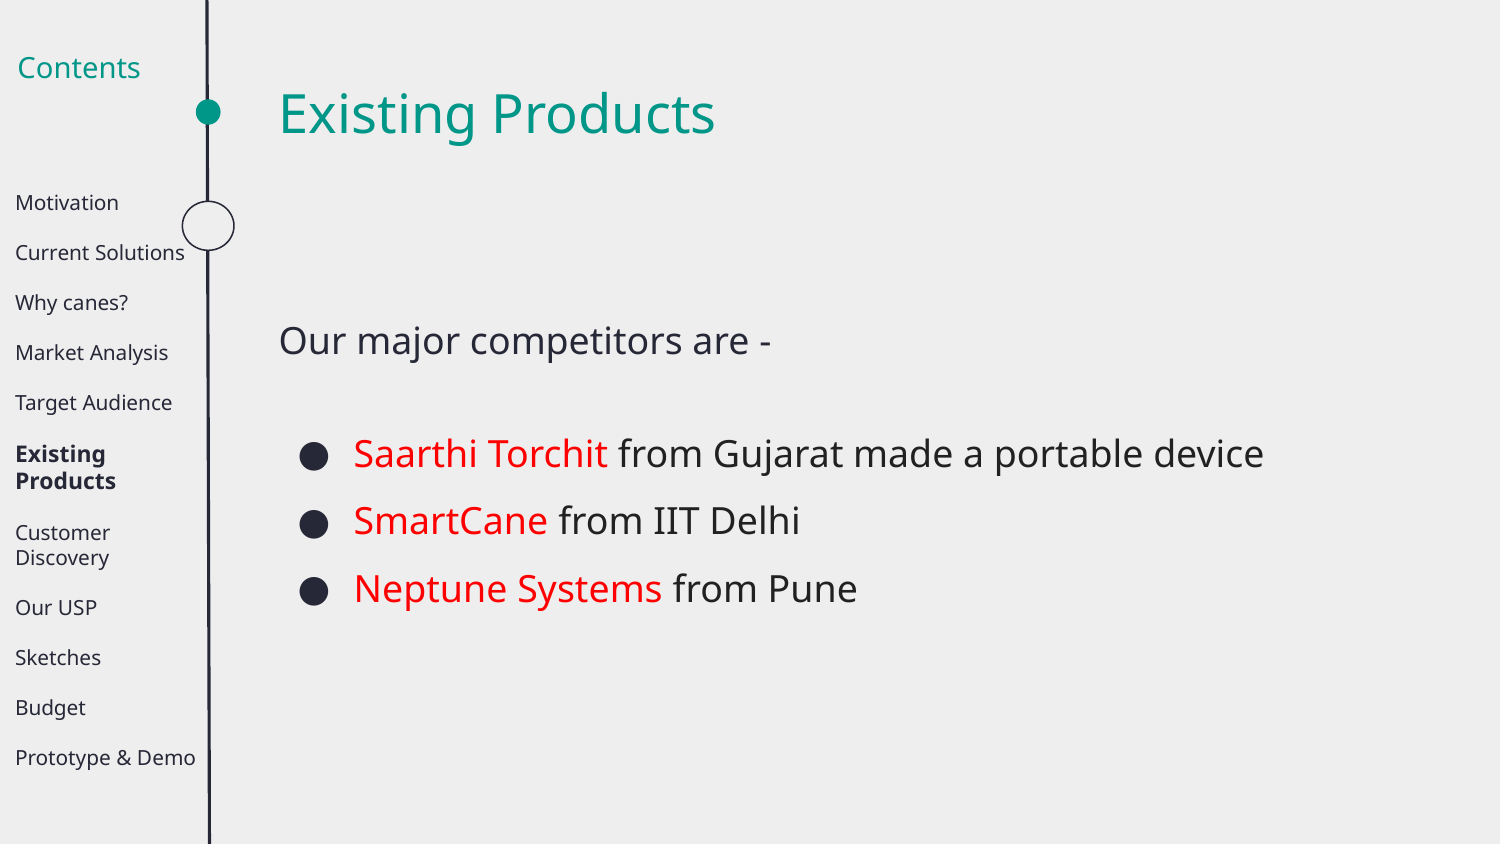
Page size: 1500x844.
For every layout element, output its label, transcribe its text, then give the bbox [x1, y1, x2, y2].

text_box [206, 0, 210, 844]
text_box [225, 207, 234, 245]
text_box Existing Products [263, 63, 1442, 159]
text_box Contents [2, 34, 201, 100]
text_box [214, 101, 220, 123]
text_box Our major competitors are - Saarthi Torchit from Gujarat made a portable device SmartCane from IIT Delhi Neptune Systems from Pune [263, 302, 1328, 625]
text_box [196, 102, 201, 122]
text_box Motivation Current Solutions Why canes? Market Analysis Target Audience Existing Products Customer Discovery Our USP Sketches Budget Prototype & Demo [214, 174, 225, 785]
text_box Motivation Current Solutions Why canes? Market Analysis Target Audience Existing Products Customer Discovery Our USP Sketches Budget Prototype & Demo [0, 174, 201, 785]
